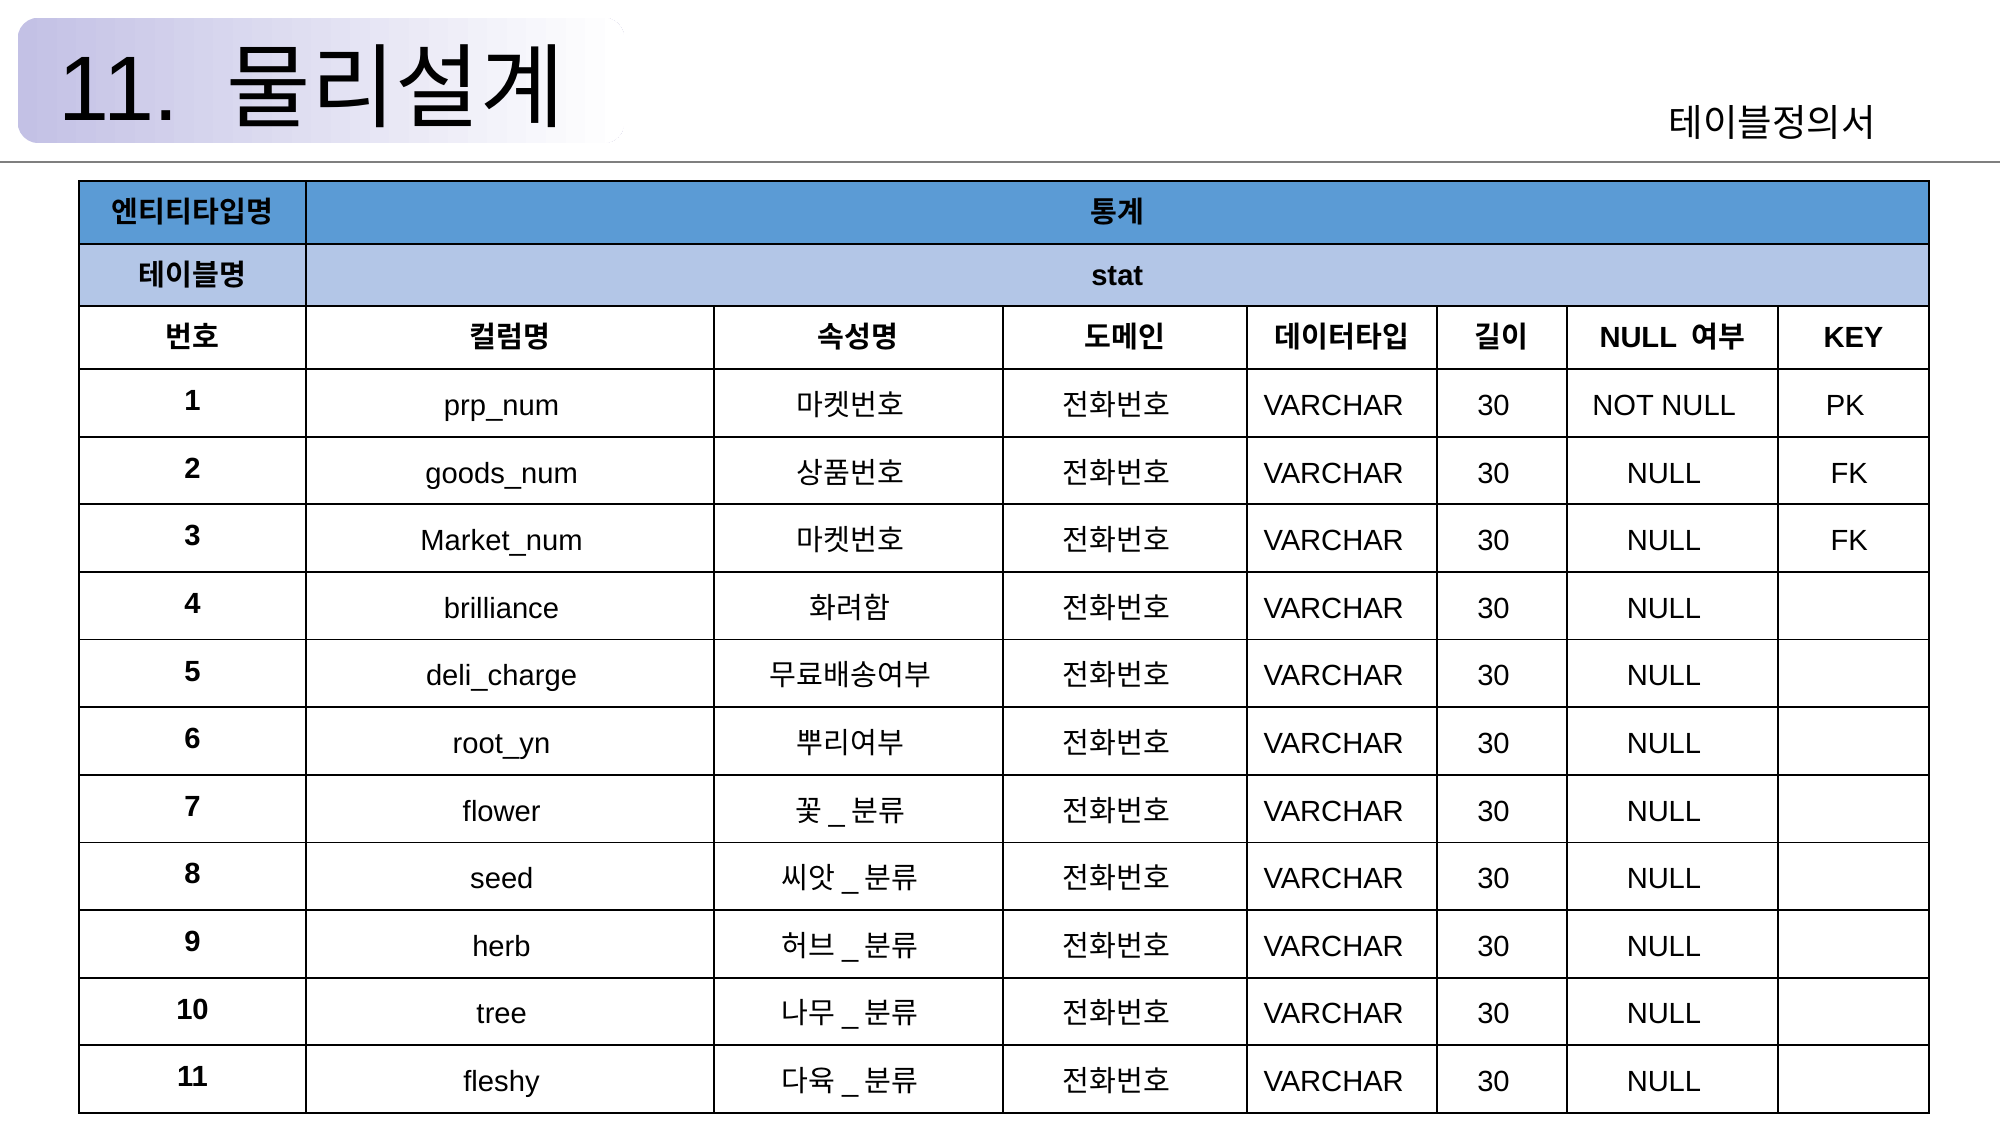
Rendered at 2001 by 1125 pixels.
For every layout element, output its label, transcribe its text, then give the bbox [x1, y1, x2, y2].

table_cell 30 [1438, 573, 1566, 639]
table_cell 30 [1438, 438, 1566, 503]
table_cell 전화번호 [1004, 573, 1246, 639]
table_cell prp_num [307, 370, 713, 436]
table_cell 전화번호 [1004, 438, 1246, 503]
table_cell tree [307, 979, 713, 1044]
table_cell [1779, 573, 1928, 639]
table_cell 전화번호 [1004, 1046, 1246, 1112]
table_cell VARCHAR [1248, 911, 1436, 977]
table_cell 전화번호 [1004, 708, 1246, 774]
table_cell 전화번호 [1004, 911, 1246, 977]
table_cell KEY [1779, 307, 1928, 368]
table_cell VARCHAR [1248, 776, 1436, 842]
table_cell 7 [80, 776, 305, 842]
table_cell 11 [80, 1046, 305, 1112]
table_cell 뿌리여부 [715, 708, 1002, 774]
table_cell 씨앗_분류 [715, 843, 1002, 909]
table_cell 마켓번호 [715, 370, 1002, 436]
table_cell VARCHAR [1248, 573, 1436, 639]
table_cell [1779, 1046, 1928, 1112]
table_cell VARCHAR [1248, 979, 1436, 1044]
table_cell NULL 여부 [1568, 307, 1777, 368]
table_cell 화려함 [715, 573, 1002, 639]
table_cell FK [1779, 505, 1928, 571]
table_cell 나무_분류 [715, 979, 1002, 1044]
table_cell 10 [80, 979, 305, 1044]
table_cell NULL [1568, 438, 1777, 503]
table_cell 도메인 [1004, 307, 1246, 368]
table_cell PK [1779, 370, 1928, 436]
table_cell 4 [80, 573, 305, 639]
table_cell NOT NULL [1568, 370, 1777, 436]
table_cell 허브_분류 [715, 911, 1002, 977]
table_cell 9 [80, 911, 305, 977]
table_cell 전화번호 [1004, 843, 1246, 909]
table_cell 전화번호 [1004, 979, 1246, 1044]
table_cell VARCHAR [1248, 370, 1436, 436]
table_cell VARCHAR [1248, 640, 1436, 706]
table_cell 30 [1438, 505, 1566, 571]
table_cell [1779, 843, 1928, 909]
table_cell 테이블명 [80, 245, 305, 305]
table_cell seed [307, 843, 713, 909]
table_cell NULL [1568, 843, 1777, 909]
table_cell VARCHAR [1248, 708, 1436, 774]
table_cell 전화번호 [1004, 776, 1246, 842]
table_cell [1779, 911, 1928, 977]
table_header 통계 [307, 182, 1928, 243]
table_cell 전화번호 [1004, 370, 1246, 436]
table_cell 30 [1438, 843, 1566, 909]
table_cell 전화번호 [1004, 505, 1246, 571]
table_cell 30 [1438, 708, 1566, 774]
text_box 11. 물리설계 [43, 0, 1769, 161]
table_cell 속성명 [715, 307, 1002, 368]
table_cell 데이터타입 [1248, 307, 1436, 368]
table_cell fleshy [307, 1046, 713, 1112]
table_cell 8 [80, 843, 305, 909]
table_cell [1779, 979, 1928, 1044]
table_cell 다육_분류 [715, 1046, 1002, 1112]
table_cell goods_num [307, 438, 713, 503]
table_cell root_yn [307, 708, 713, 774]
text_box 11. 물리설계 [43, 173, 1769, 200]
table_cell 컬럼명 [307, 307, 713, 368]
table_cell NULL [1568, 911, 1777, 977]
table_cell NULL [1568, 708, 1777, 774]
table_cell NULL [1568, 640, 1777, 706]
table_cell flower [307, 776, 713, 842]
table_cell brilliance [307, 573, 713, 639]
table_cell stat [307, 245, 1928, 305]
text_box 테이블정의서 [1653, 91, 2000, 152]
table_cell 꽃_분류 [715, 776, 1002, 842]
table_cell 30 [1438, 776, 1566, 842]
table_cell 30 [1438, 911, 1566, 977]
table_cell NULL [1568, 1046, 1777, 1112]
table_cell [1779, 708, 1928, 774]
table_cell VARCHAR [1248, 438, 1436, 503]
table_cell Market_num [307, 505, 713, 571]
table_cell 30 [1438, 979, 1566, 1044]
text_box [17, 17, 43, 144]
table_header 엔티티타입명 [80, 182, 305, 243]
table_cell NULL [1568, 505, 1777, 571]
table_cell 1 [80, 370, 305, 436]
table_cell 30 [1438, 1046, 1566, 1112]
table_cell NULL [1568, 979, 1777, 1044]
table_cell 30 [1438, 370, 1566, 436]
table_cell [1779, 640, 1928, 706]
table_cell 길이 [1438, 307, 1566, 368]
table_cell NULL [1568, 776, 1777, 842]
table_cell 번호 [80, 307, 305, 368]
table_cell NULL [1568, 573, 1777, 639]
table_cell 30 [1438, 640, 1566, 706]
table_cell 5 [80, 640, 305, 706]
table_cell VARCHAR [1248, 1046, 1436, 1112]
table_cell [1779, 776, 1928, 842]
table_cell 무료배송여부 [715, 640, 1002, 706]
table_cell 마켓번호 [715, 505, 1002, 571]
table_cell FK [1779, 438, 1928, 503]
table_cell VARCHAR [1248, 843, 1436, 909]
table_cell 3 [80, 505, 305, 571]
table_cell 6 [80, 708, 305, 774]
table_cell herb [307, 911, 713, 977]
table_cell 전화번호 [1004, 640, 1246, 706]
table_cell VARCHAR [1248, 505, 1436, 571]
table_cell 상품번호 [715, 438, 1002, 503]
table_cell deli_charge [307, 640, 713, 706]
table_cell 2 [80, 438, 305, 503]
